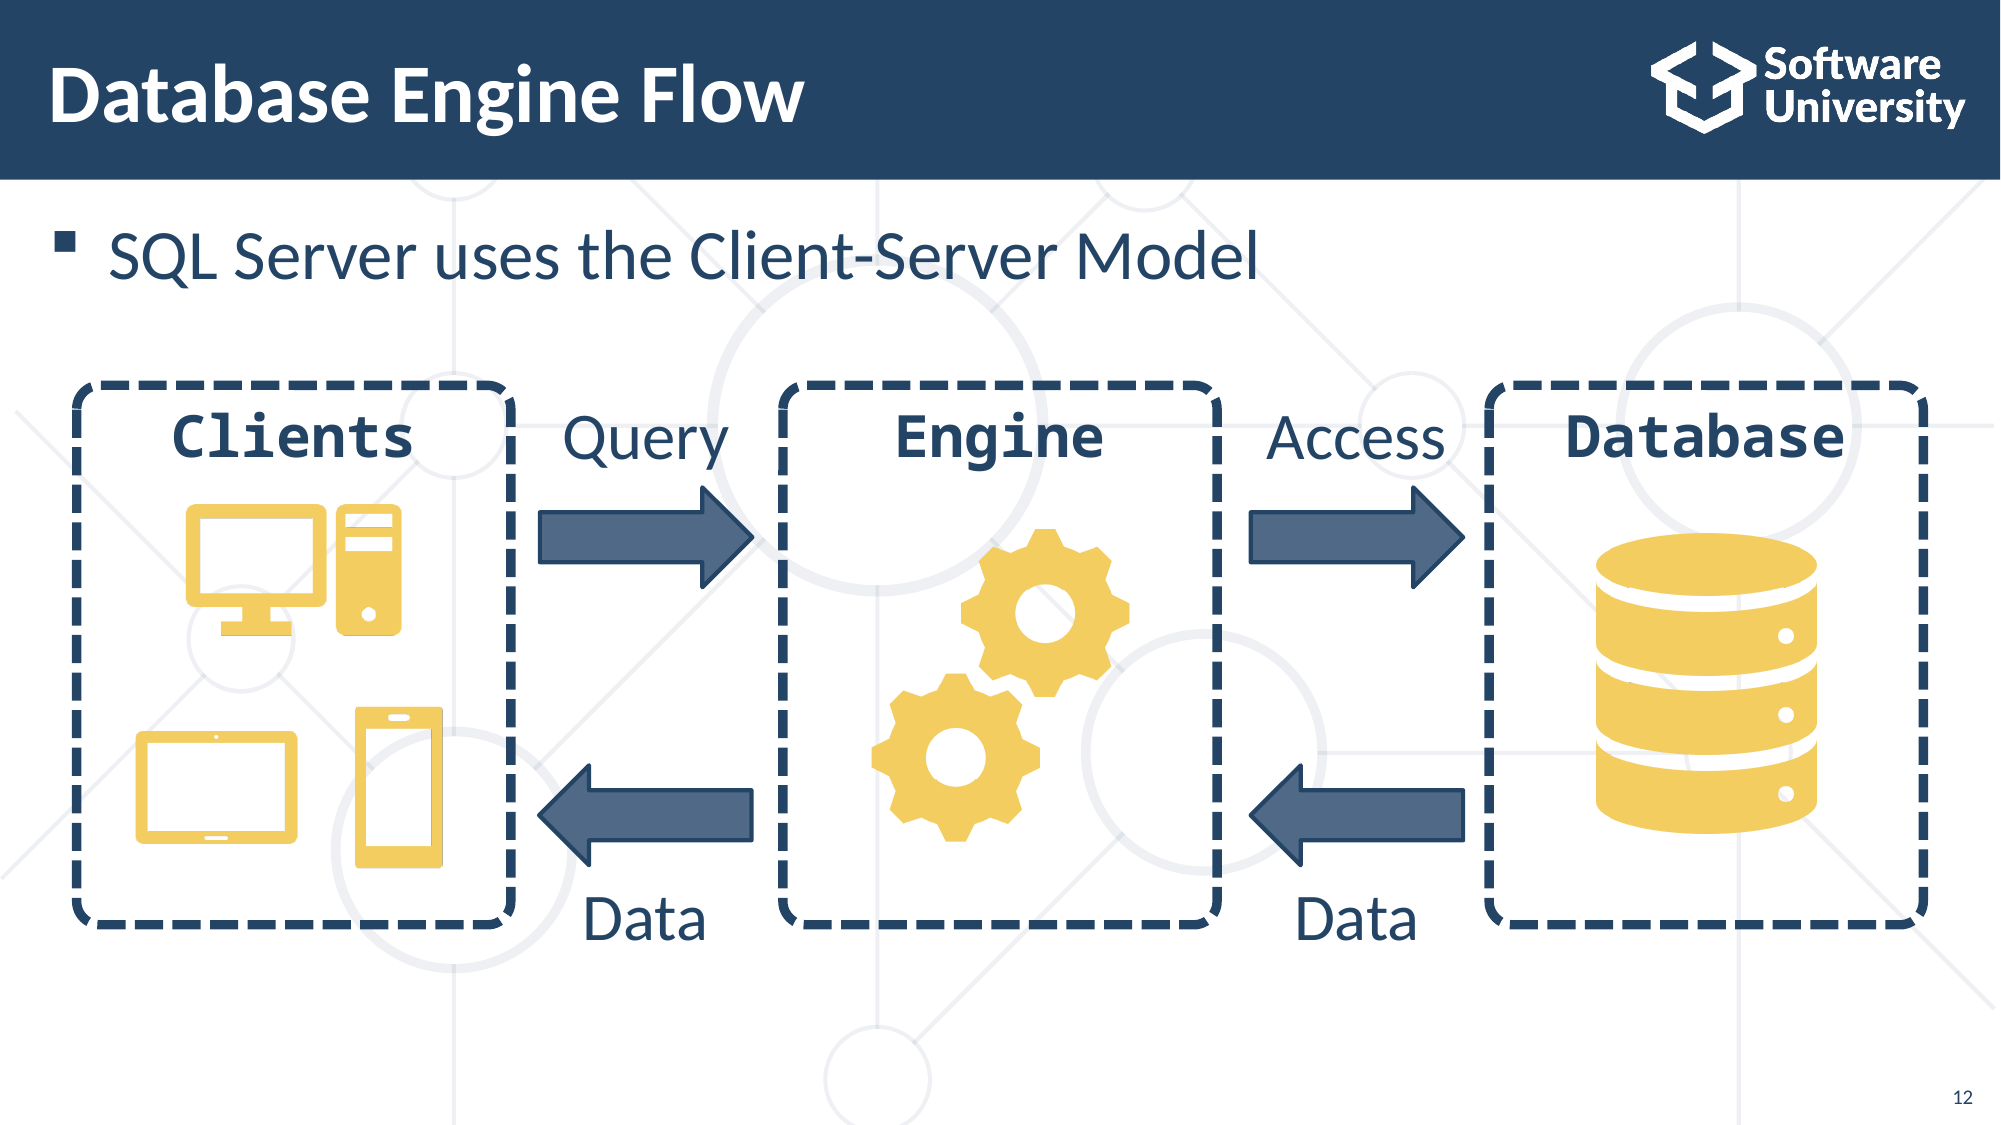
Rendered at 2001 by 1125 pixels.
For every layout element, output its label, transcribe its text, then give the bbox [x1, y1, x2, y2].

text_box Access [1250, 385, 1464, 480]
text_box Engine [780, 383, 1220, 927]
slide_number 12 [1927, 1067, 1989, 1117]
text_box Data [1250, 866, 1464, 962]
list SQL Server uses the Client-Server Model [31, 198, 1968, 1117]
text_box [536, 763, 754, 866]
picture [809, 494, 1190, 875]
text_box [1248, 763, 1466, 866]
picture [119, 690, 486, 884]
picture [181, 457, 406, 682]
text_box Database [1487, 383, 1926, 927]
text_box [1248, 485, 1466, 590]
picture [1516, 493, 1896, 873]
text_box Clients [74, 383, 513, 927]
picture [1651, 41, 1966, 134]
text_box [537, 485, 755, 590]
title Database Engine Flow [31, 16, 1625, 162]
text_box Data [539, 866, 752, 962]
text_box Query [539, 385, 753, 480]
